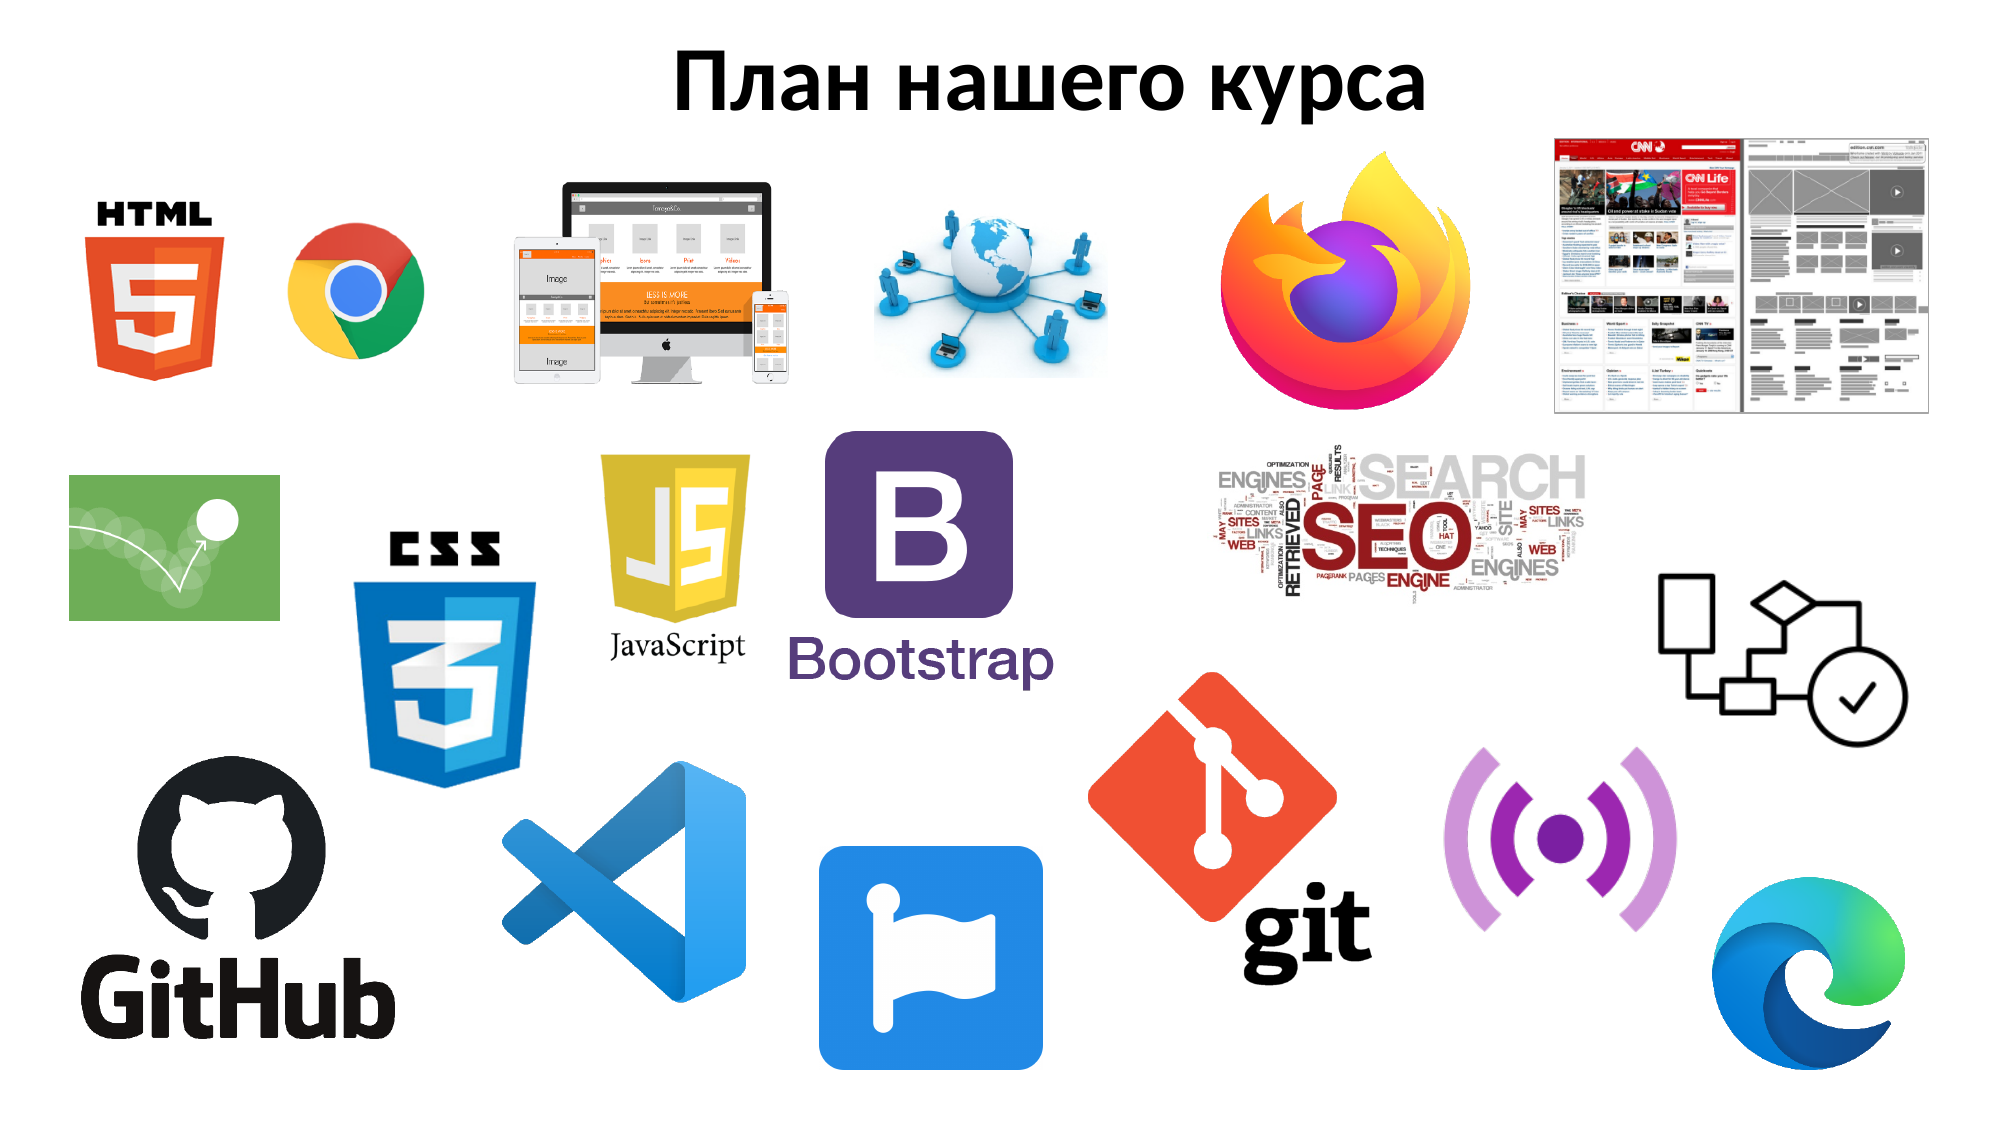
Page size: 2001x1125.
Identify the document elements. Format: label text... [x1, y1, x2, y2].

picture [1207, 422, 1590, 614]
picture [1554, 139, 1929, 413]
picture [511, 180, 791, 387]
picture [1421, 531, 1913, 987]
picture [819, 846, 1044, 1070]
picture [1711, 877, 1905, 1070]
picture [1203, 150, 1485, 416]
picture [280, 215, 432, 367]
picture [81, 409, 1407, 1039]
picture [69, 475, 280, 622]
picture [56, 180, 254, 401]
picture [874, 204, 1108, 378]
text_box План нашего курса [657, 10, 1445, 136]
